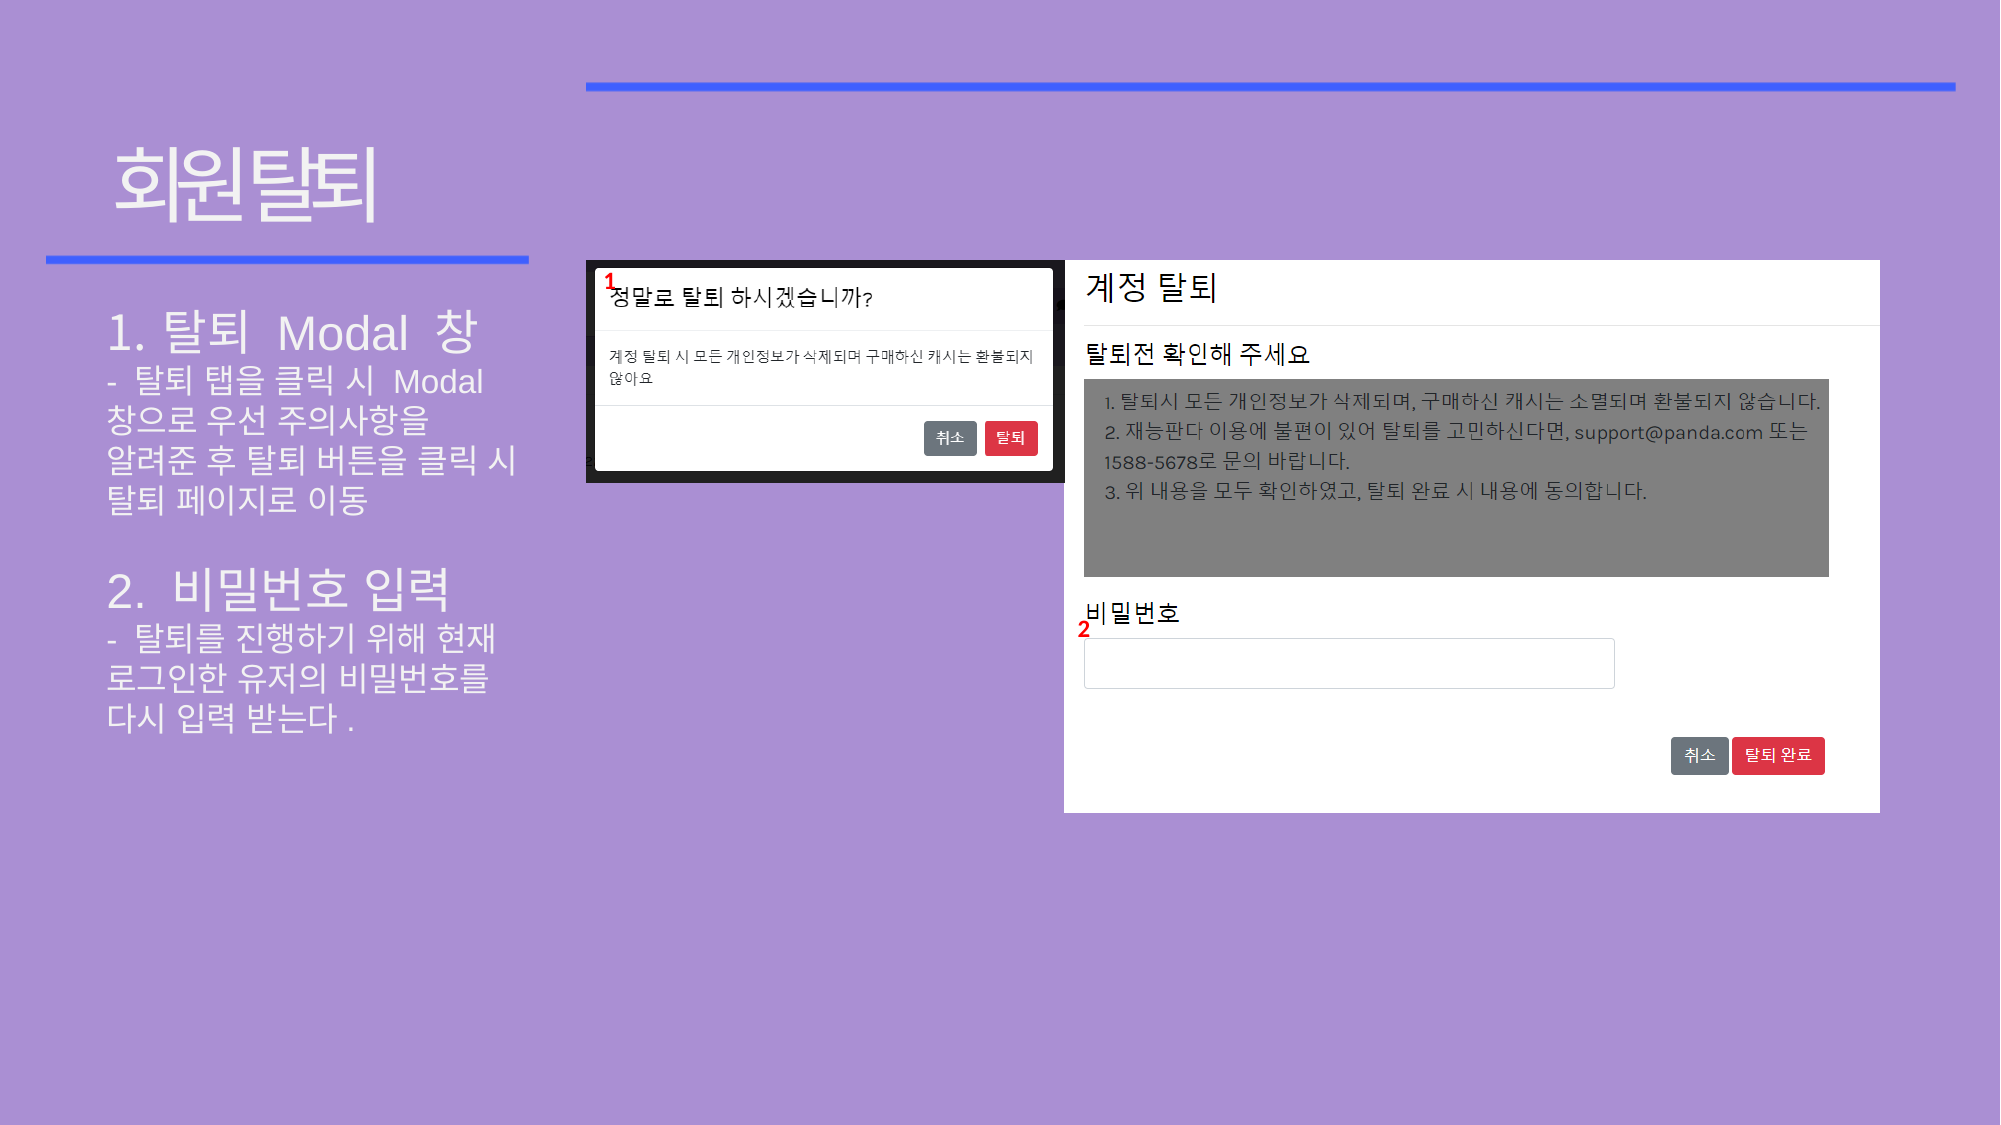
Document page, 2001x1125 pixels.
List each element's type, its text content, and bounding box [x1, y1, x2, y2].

picture [46, 242, 529, 278]
picture [585, 82, 1956, 92]
text_box 탈퇴 Modal 창 - 탈퇴 탭을 클릭 시 Modal 창으로 우선 주의사항을 알려준 후 탈퇴 버튼을 클릭 시 탈퇴 페이지로 이동 2. 비밀번호 입력 - 탈퇴를 진행하기 위해 현재 로그인한 유저의 비밀번호를 다시 입력 받는다. [91, 294, 545, 746]
text_box 회원 탈퇴 [66, 131, 549, 233]
picture [585, 259, 1880, 813]
